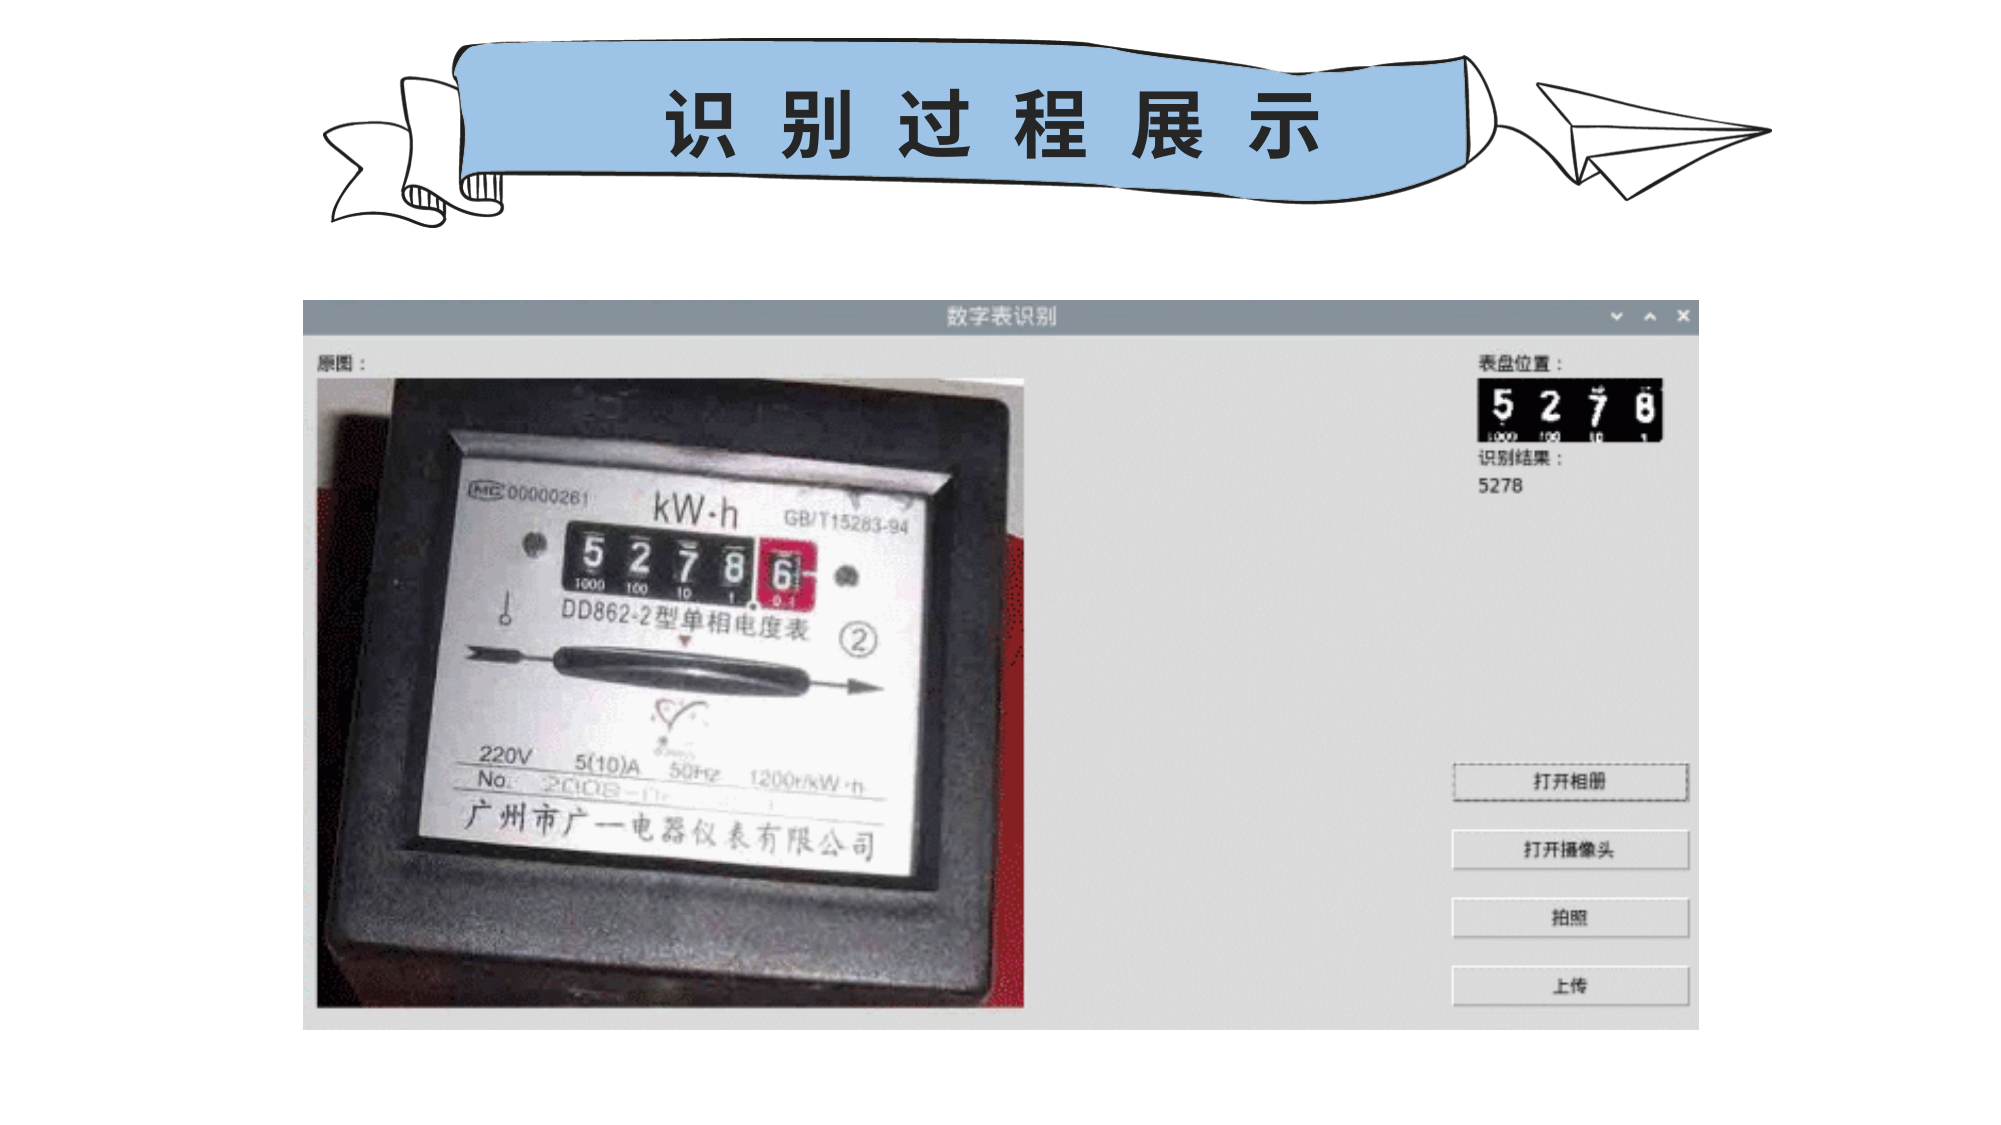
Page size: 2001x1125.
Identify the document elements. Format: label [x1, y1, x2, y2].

picture [323, 38, 1772, 228]
picture [303, 300, 1699, 1030]
